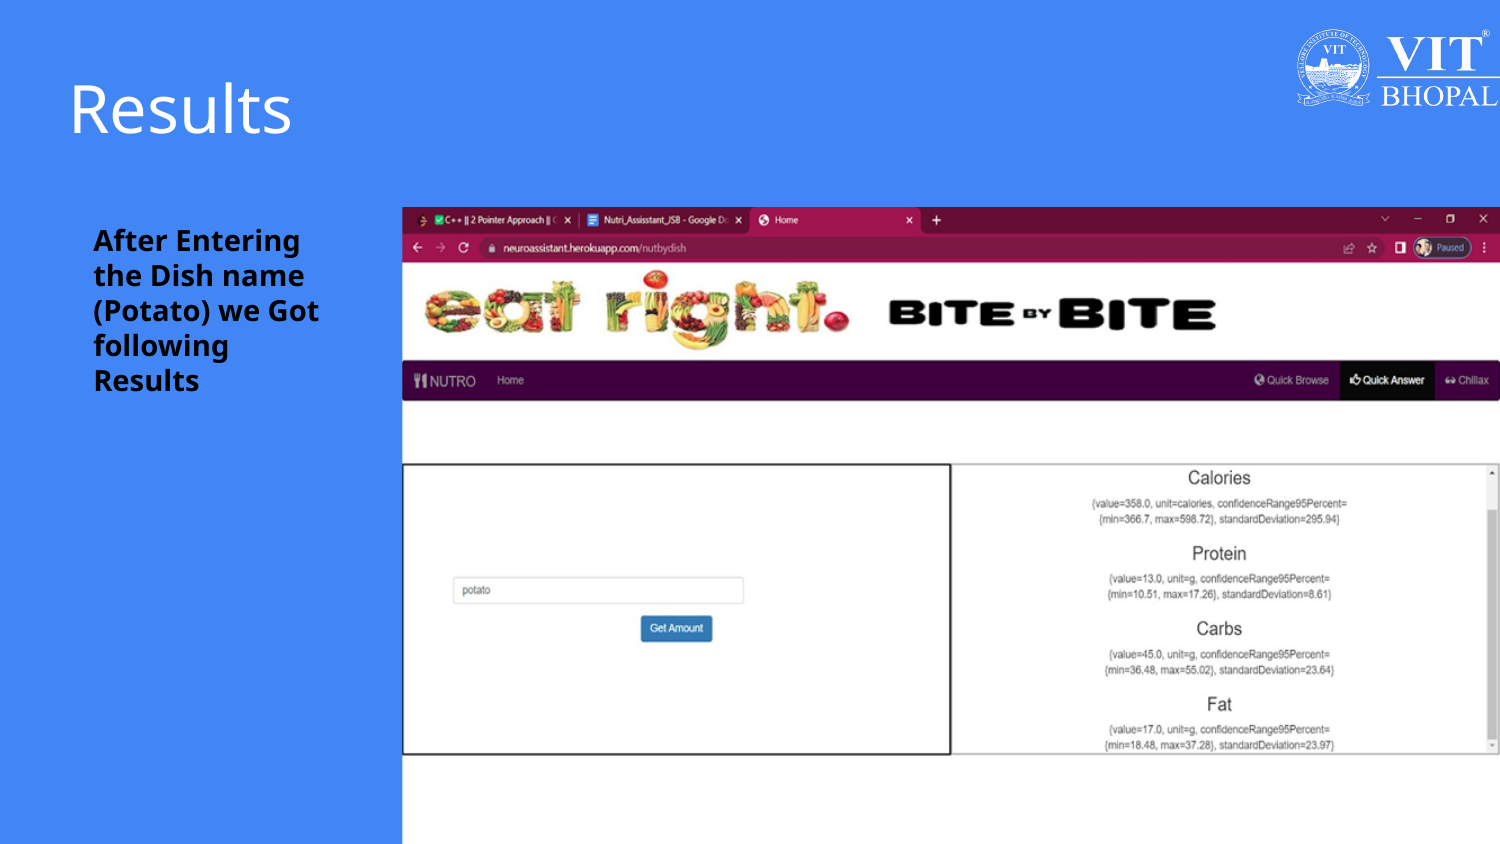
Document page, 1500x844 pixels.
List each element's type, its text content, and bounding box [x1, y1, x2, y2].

picture [1290, 0, 1500, 146]
picture [402, 207, 1500, 844]
text_box After Entering the Dish name (Potato) we Got following Results [78, 207, 353, 413]
subtitle Results [53, 51, 698, 148]
